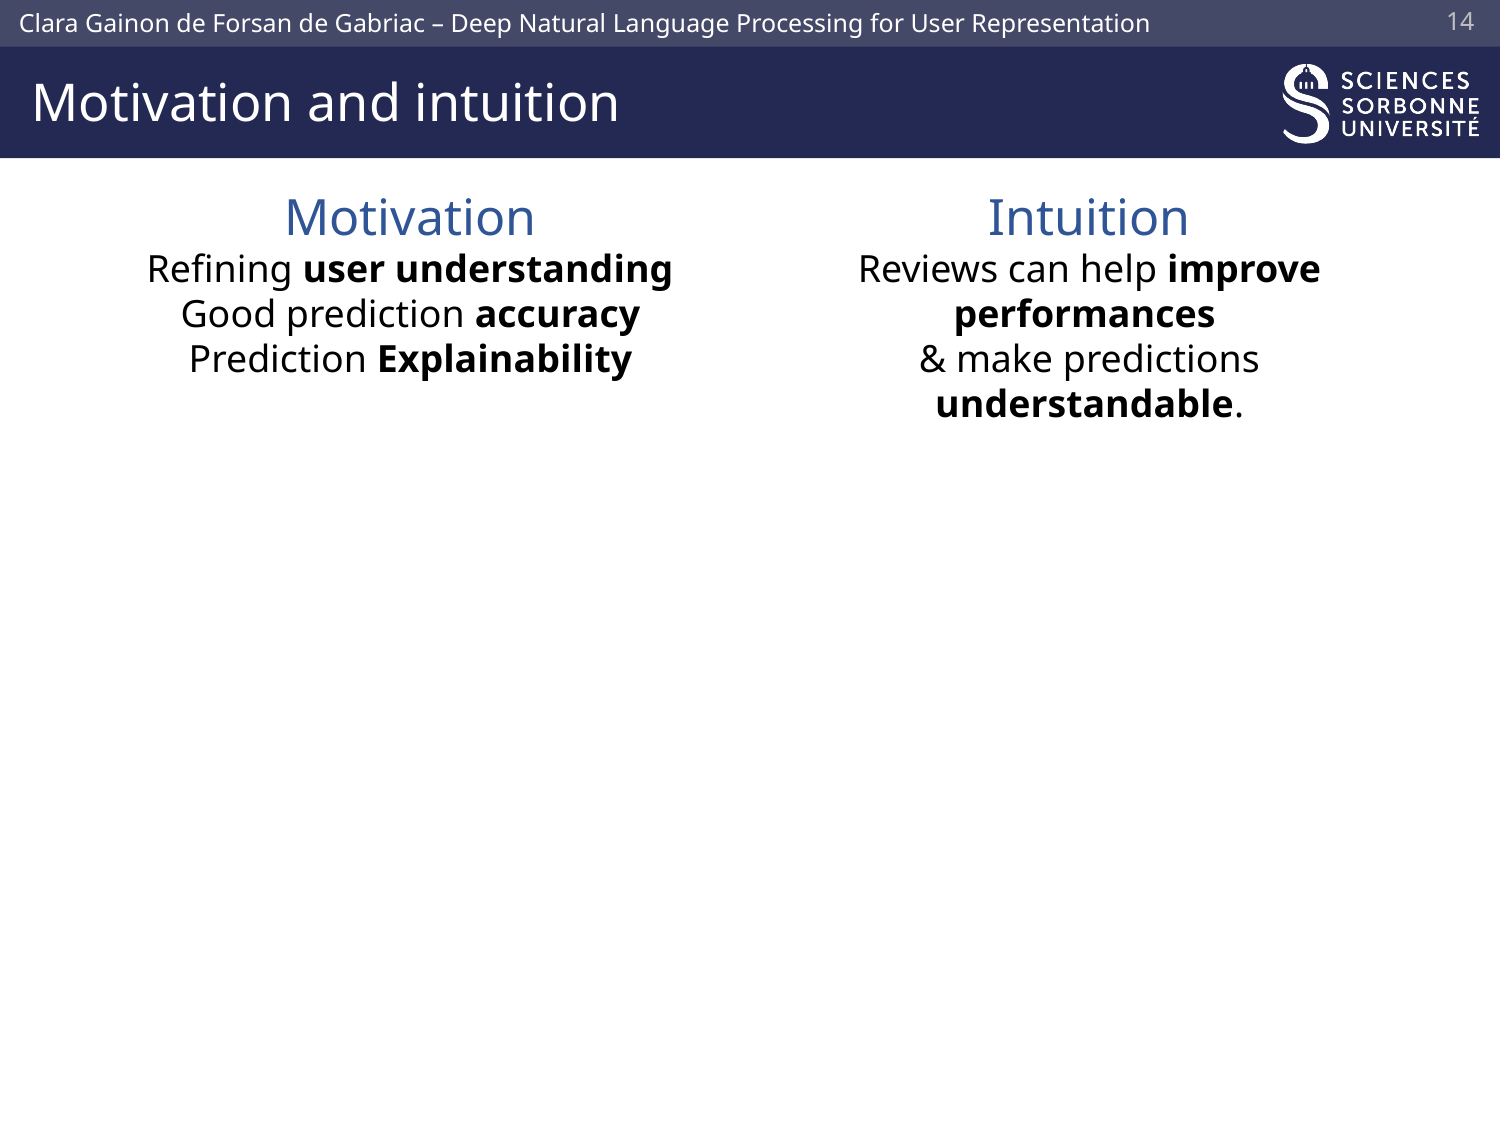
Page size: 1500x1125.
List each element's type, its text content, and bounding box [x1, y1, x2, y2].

text_box Intuition Reviews can help improve performances & make predictions understandable. [750, 177, 1430, 433]
slide_number 13 [1411, 0, 1490, 54]
text_box Motivation Refining user understanding Good prediction accuracy Prediction Explainability [70, 177, 750, 388]
title Motivation and intuition [16, 48, 1266, 161]
